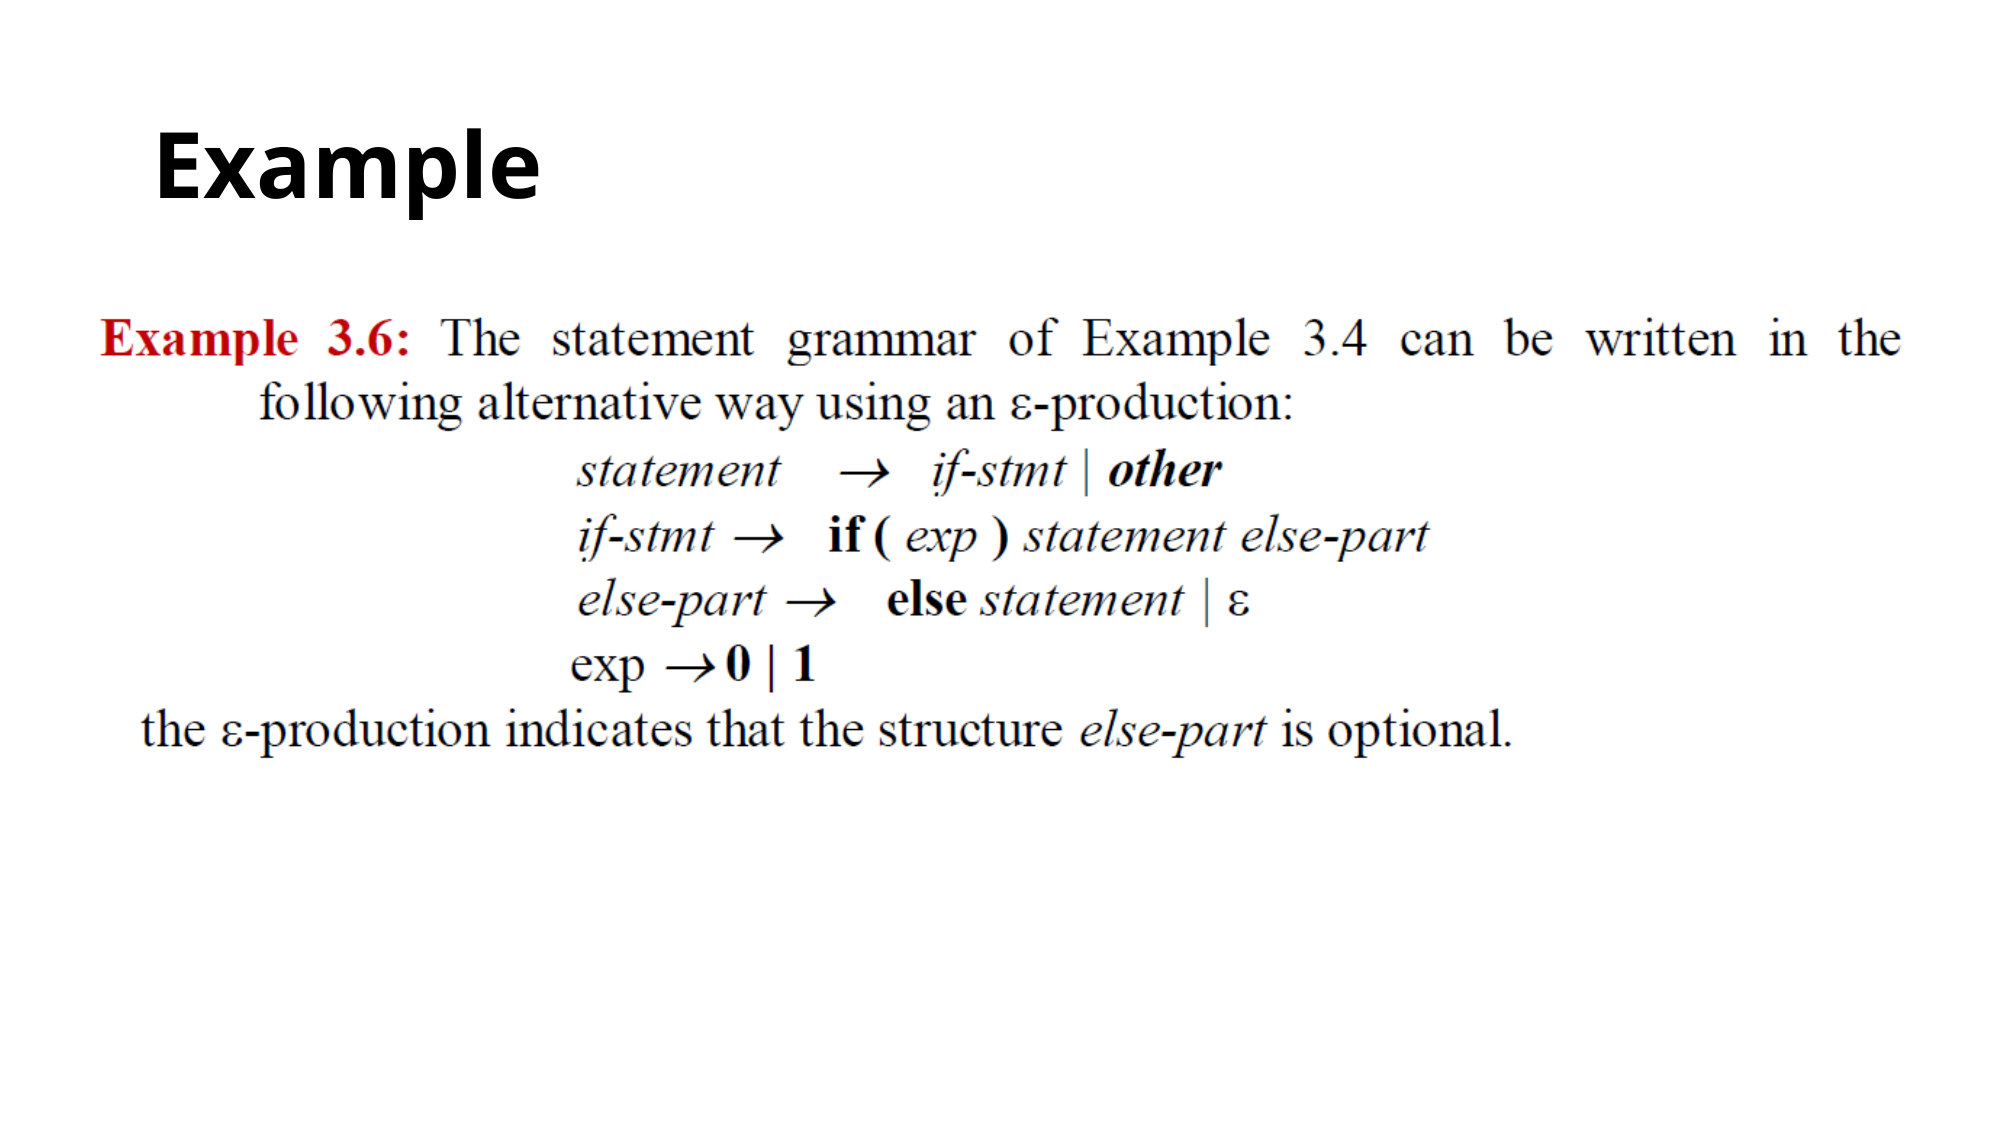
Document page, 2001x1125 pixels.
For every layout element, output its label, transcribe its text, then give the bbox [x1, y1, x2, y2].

title Example [137, 59, 1863, 278]
picture [84, 299, 1916, 761]
